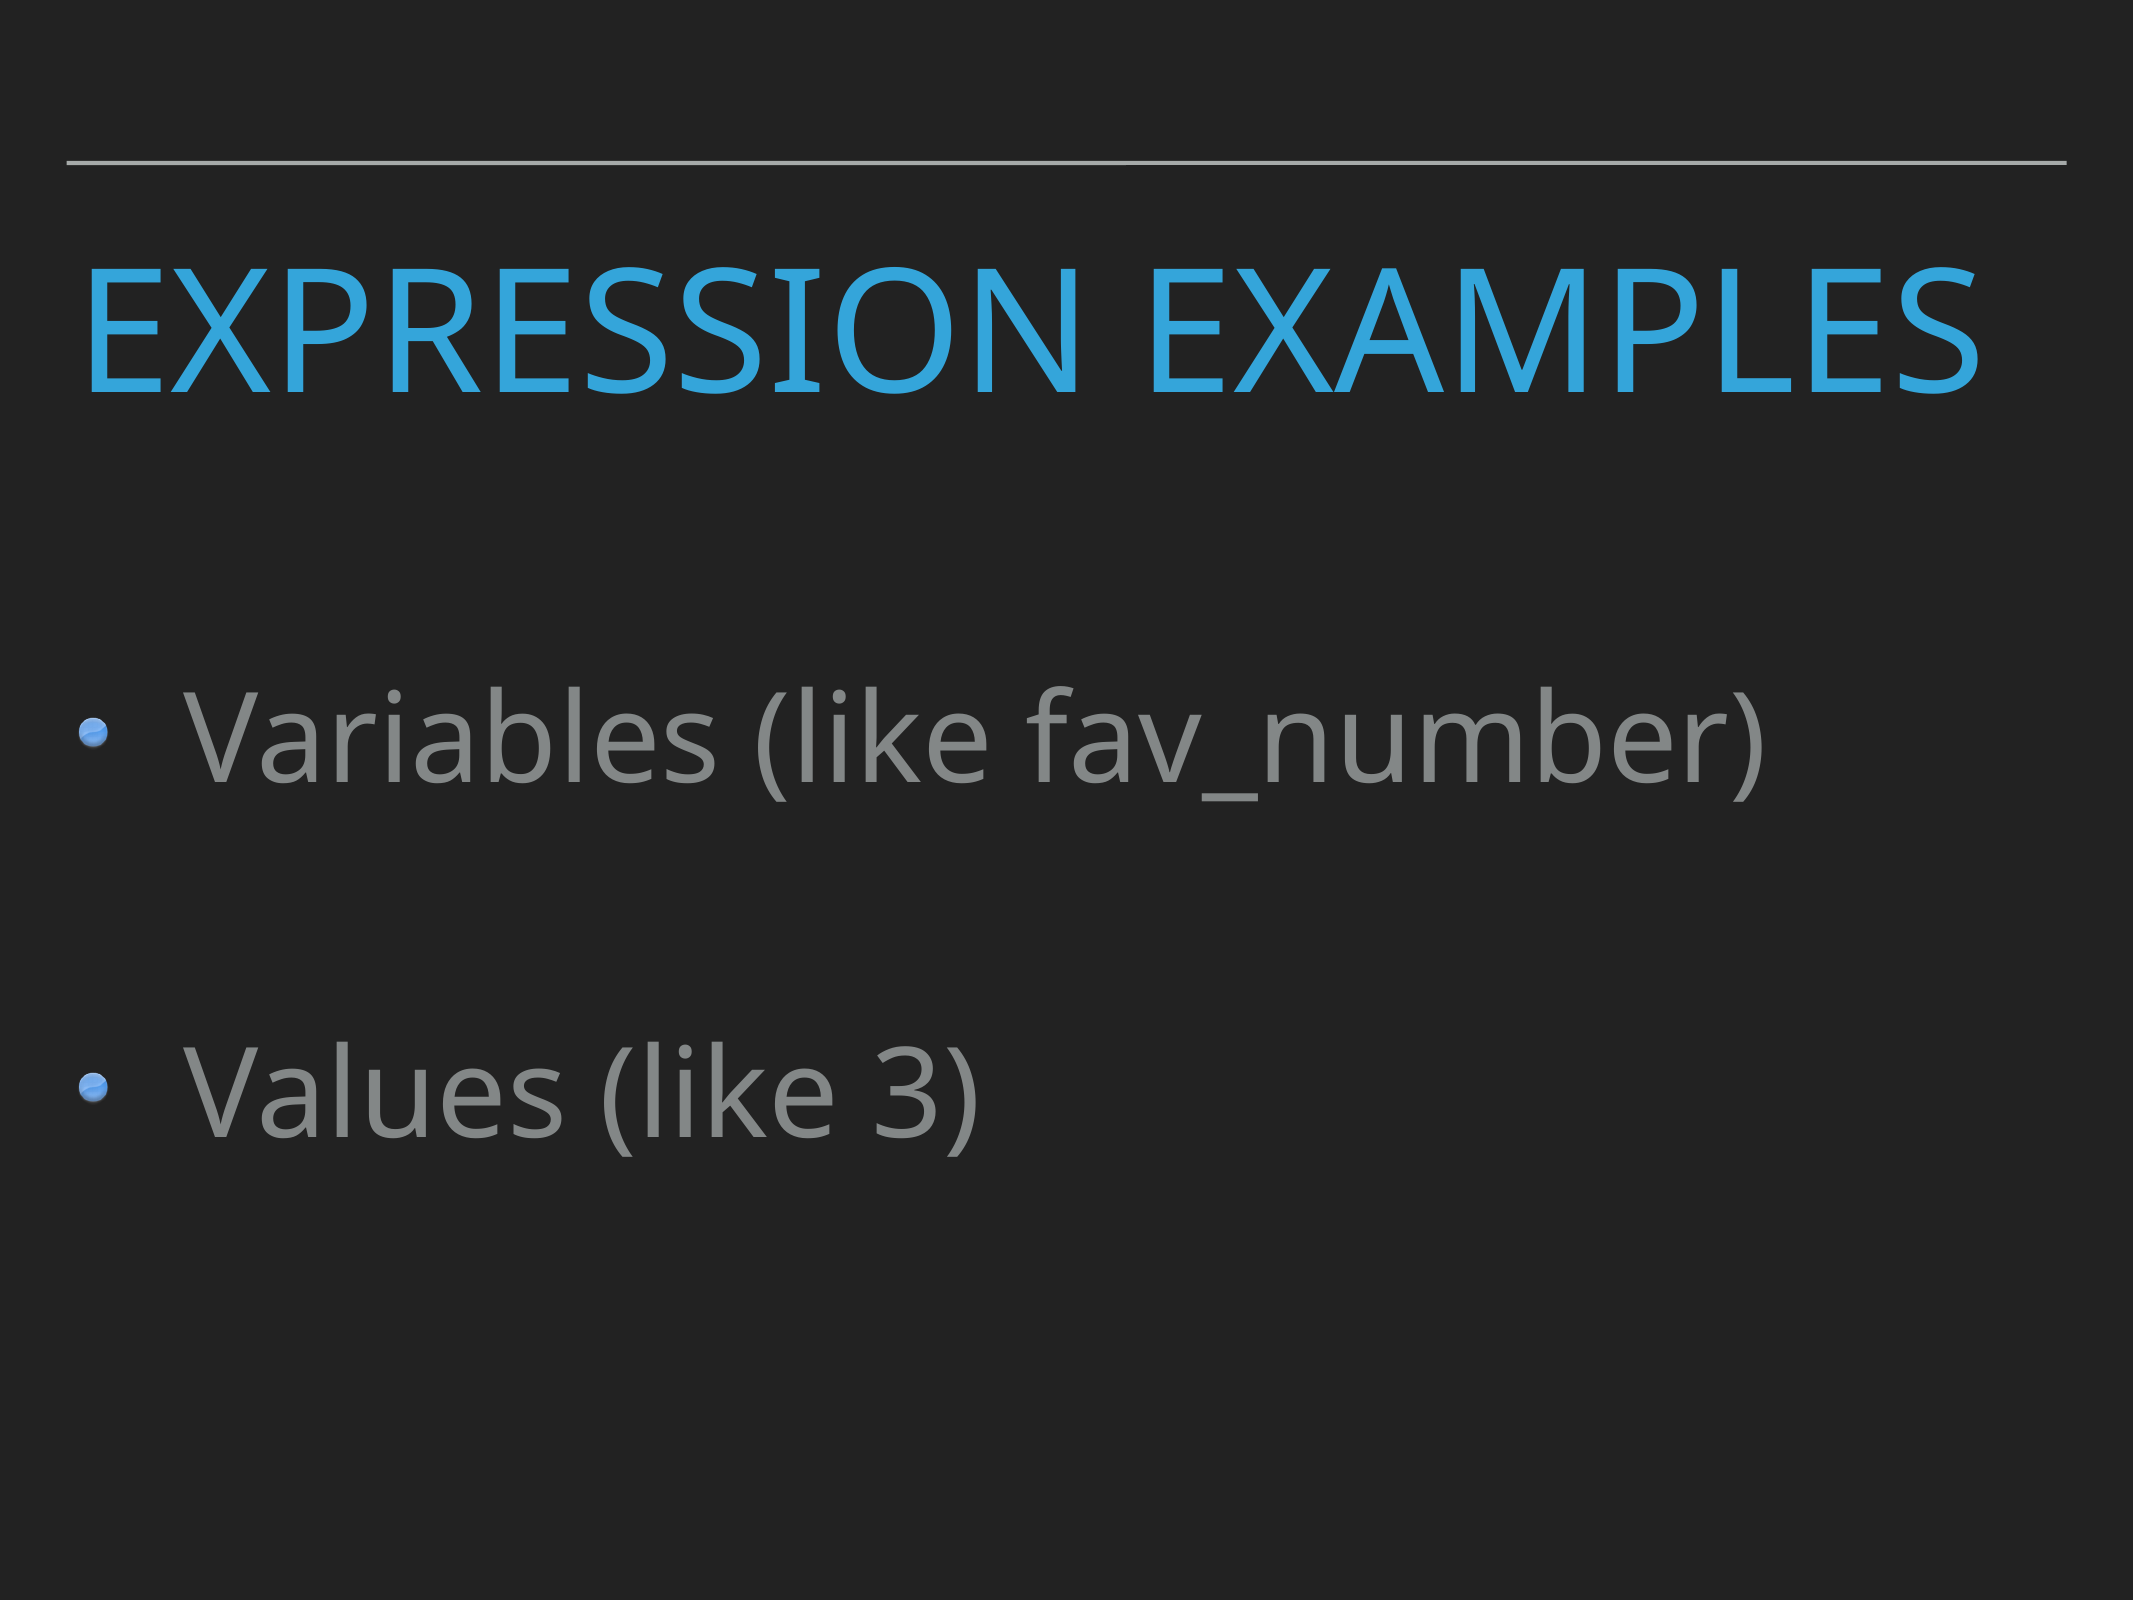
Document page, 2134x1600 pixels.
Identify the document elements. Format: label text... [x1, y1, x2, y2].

title Expression Examples [66, 251, 2068, 445]
picture [75, 714, 111, 750]
picture [75, 1069, 111, 1105]
list Variables (like fav_number) Values (like 3) [66, 648, 2068, 1065]
